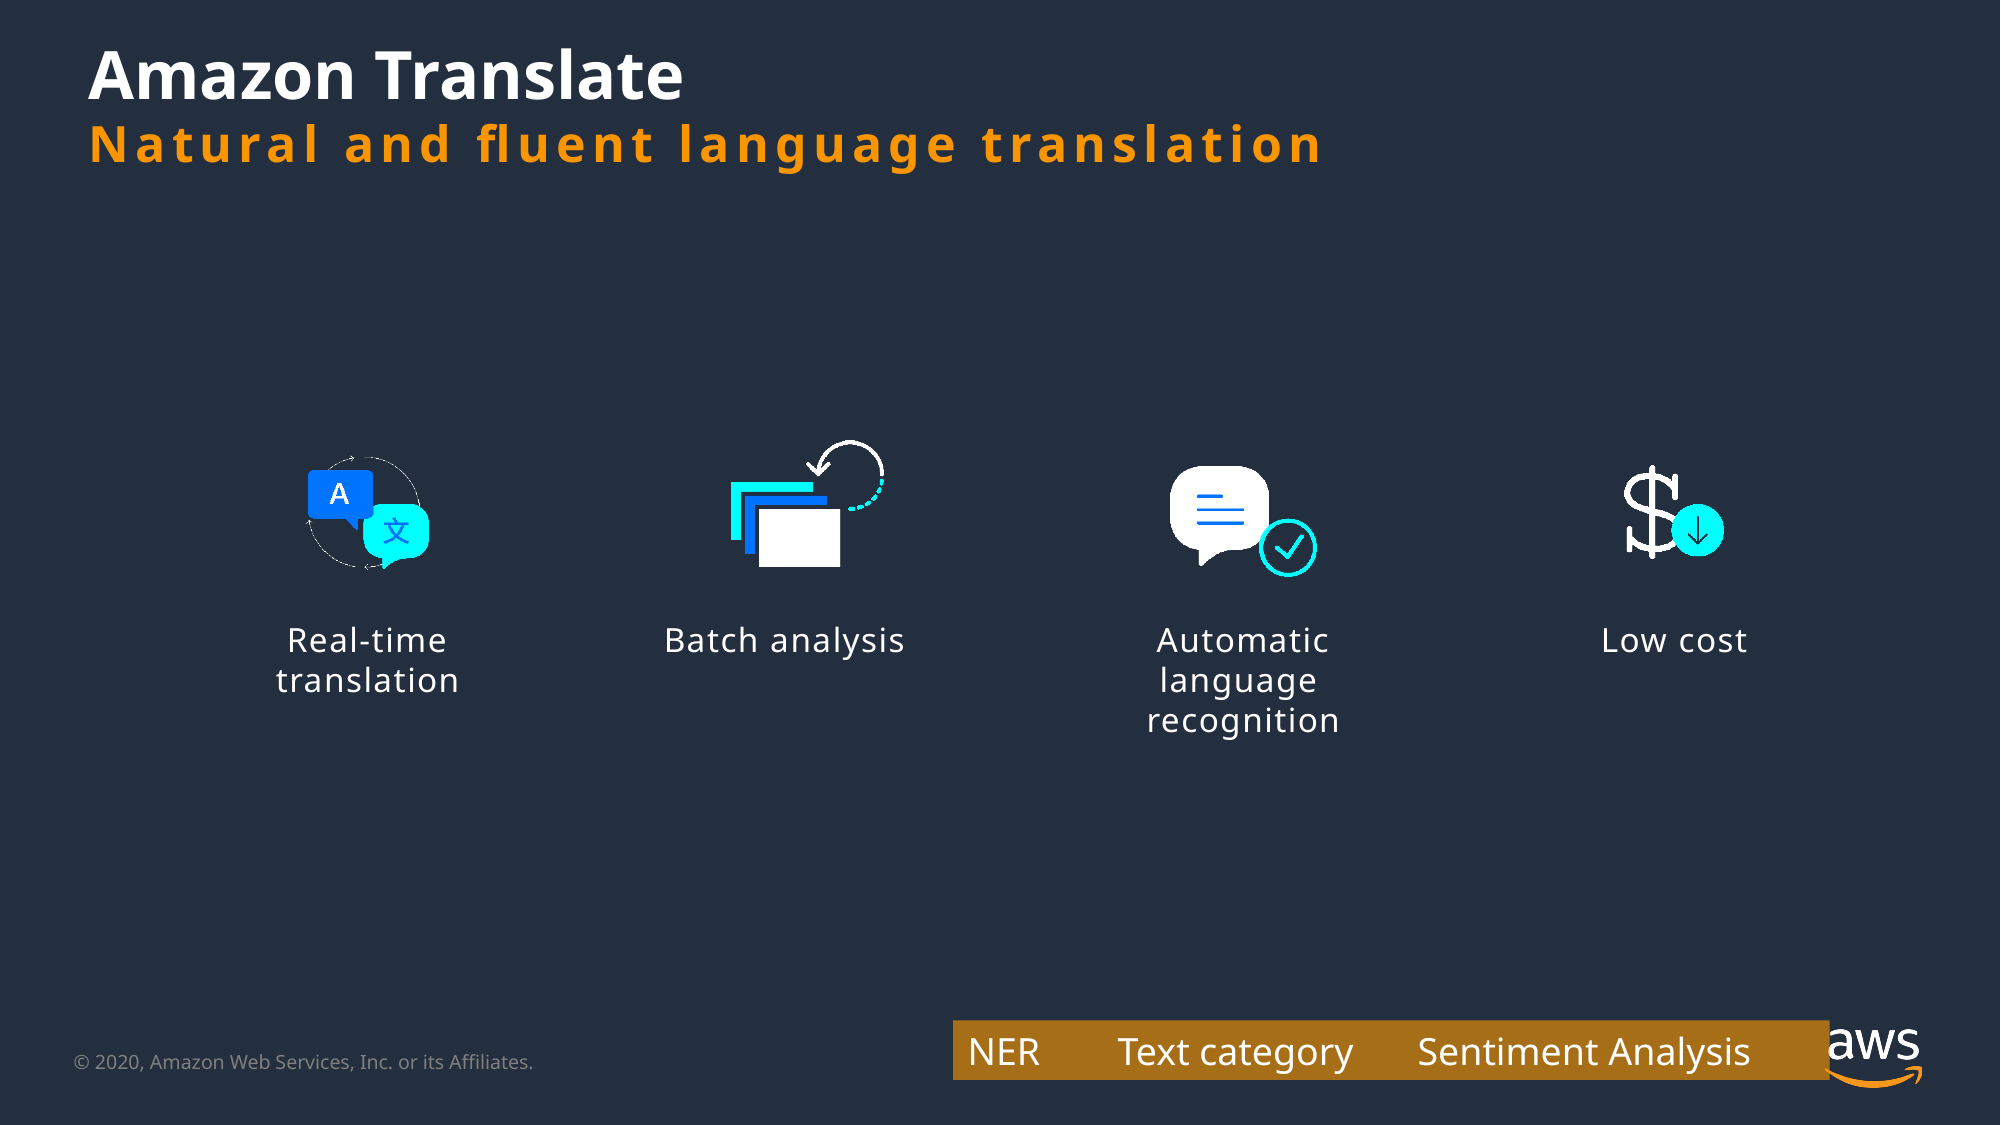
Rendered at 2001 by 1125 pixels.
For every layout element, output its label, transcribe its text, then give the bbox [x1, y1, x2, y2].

title Amazon Translate Natural and fluent language translation [73, 25, 1869, 197]
text_box NER Text category Sentiment Analysis [953, 1020, 1830, 1081]
text_box Low cost [1529, 618, 1820, 661]
text_box Automatic language recognition [1075, 618, 1412, 741]
picture [1624, 465, 1724, 559]
picture [730, 439, 884, 567]
text_box Batch analysis [631, 618, 938, 661]
picture [1169, 466, 1318, 577]
text_box Real-time translation [208, 618, 528, 701]
picture [306, 455, 429, 571]
